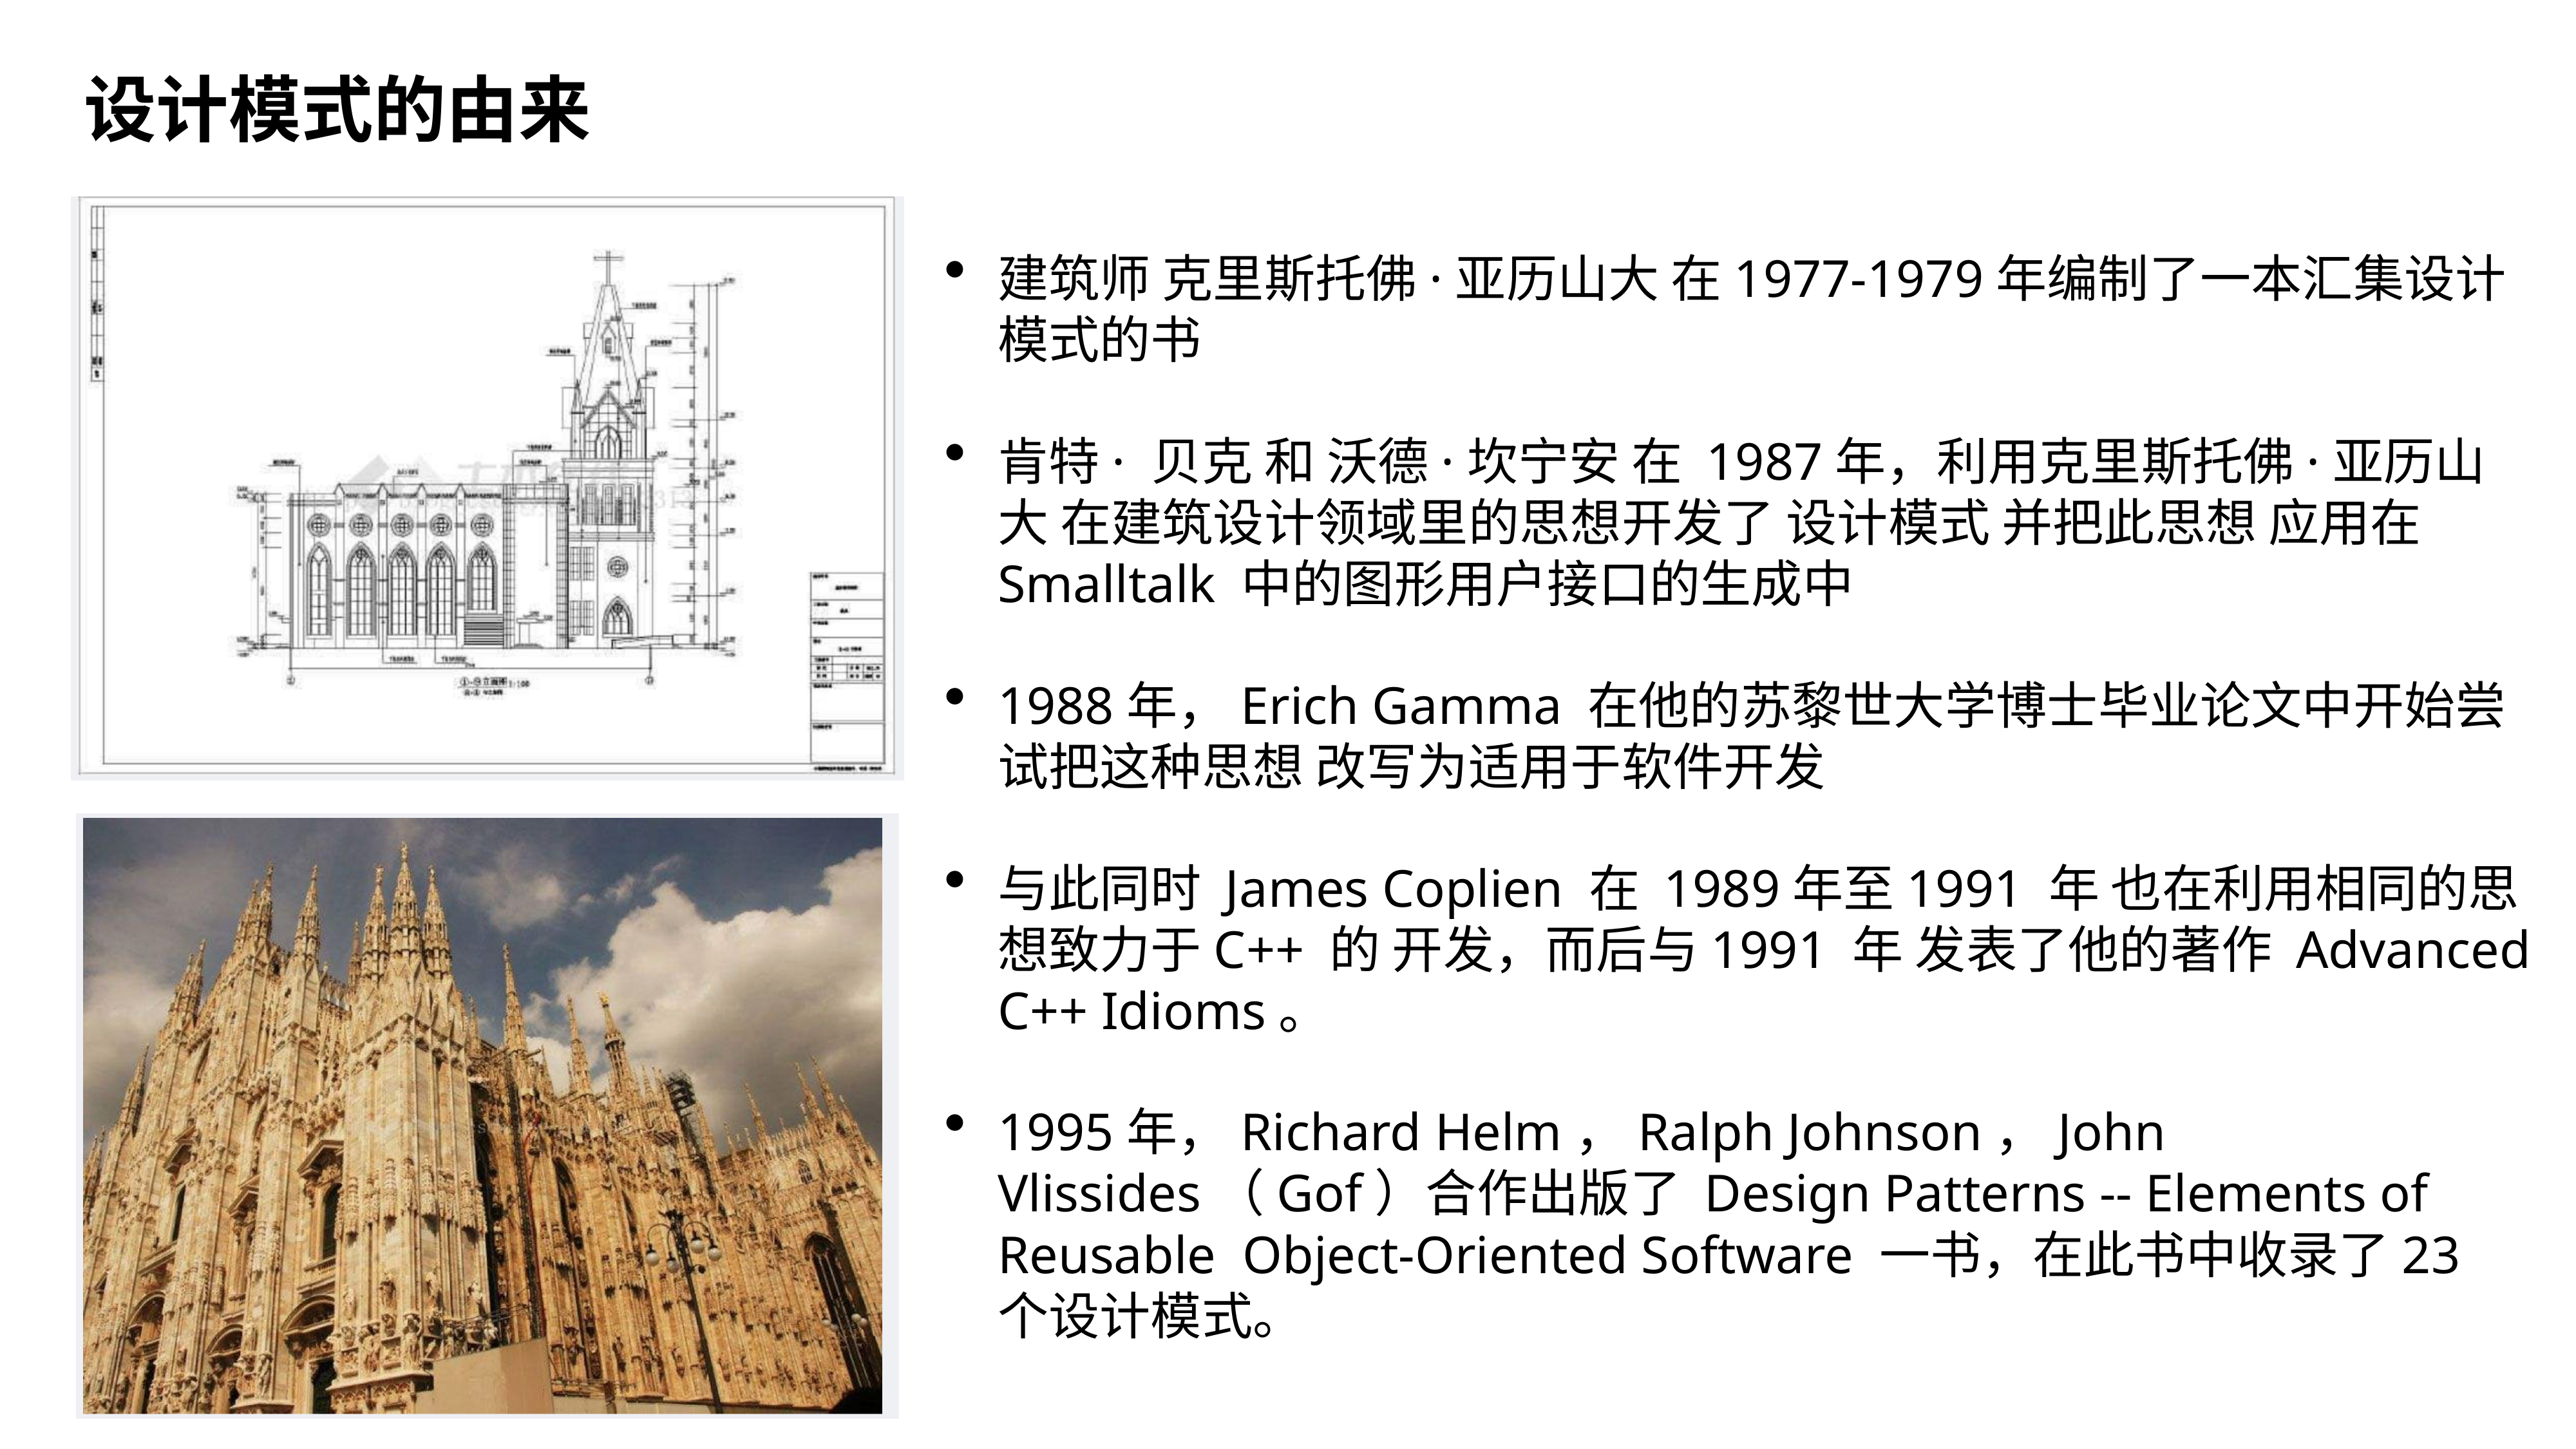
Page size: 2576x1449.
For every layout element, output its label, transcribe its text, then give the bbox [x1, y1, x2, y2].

picture [70, 196, 905, 781]
picture [76, 813, 899, 1419]
text_box 建筑师 克里斯托佛·亚历山大 在1977-1979年编制了一本汇集设计模式的书 肯特· 贝克 和 沃德·坎宁安 在 1987年，利用克里斯托佛·亚历山大 在建筑设计领域里的思想开发了 设计模式 并把此思想 应用在Smalltalk 中的图形用户接口的生成中 1988年，Erich Gamma 在他的苏黎世大学博士毕业论文中开始尝试把这种思想 改写为适用于软件开发 与此同时 James Coplien 在 1989年至1991 年 也在利用相同的思想致力于C++ 的 开发，而后与1991 年 发表了他的著作 Advanced C++ Idioms。 1995年，Richard Helm，Ralph Johnson，John Vlissides（Gof）合作出版了 Design Patterns -- Elements of Reusable Object-Oriented Software 一书，在此书中收录了23 个设计模式。 [939, 241, 2538, 1350]
text_box 设计模式的由来 [79, 58, 597, 156]
